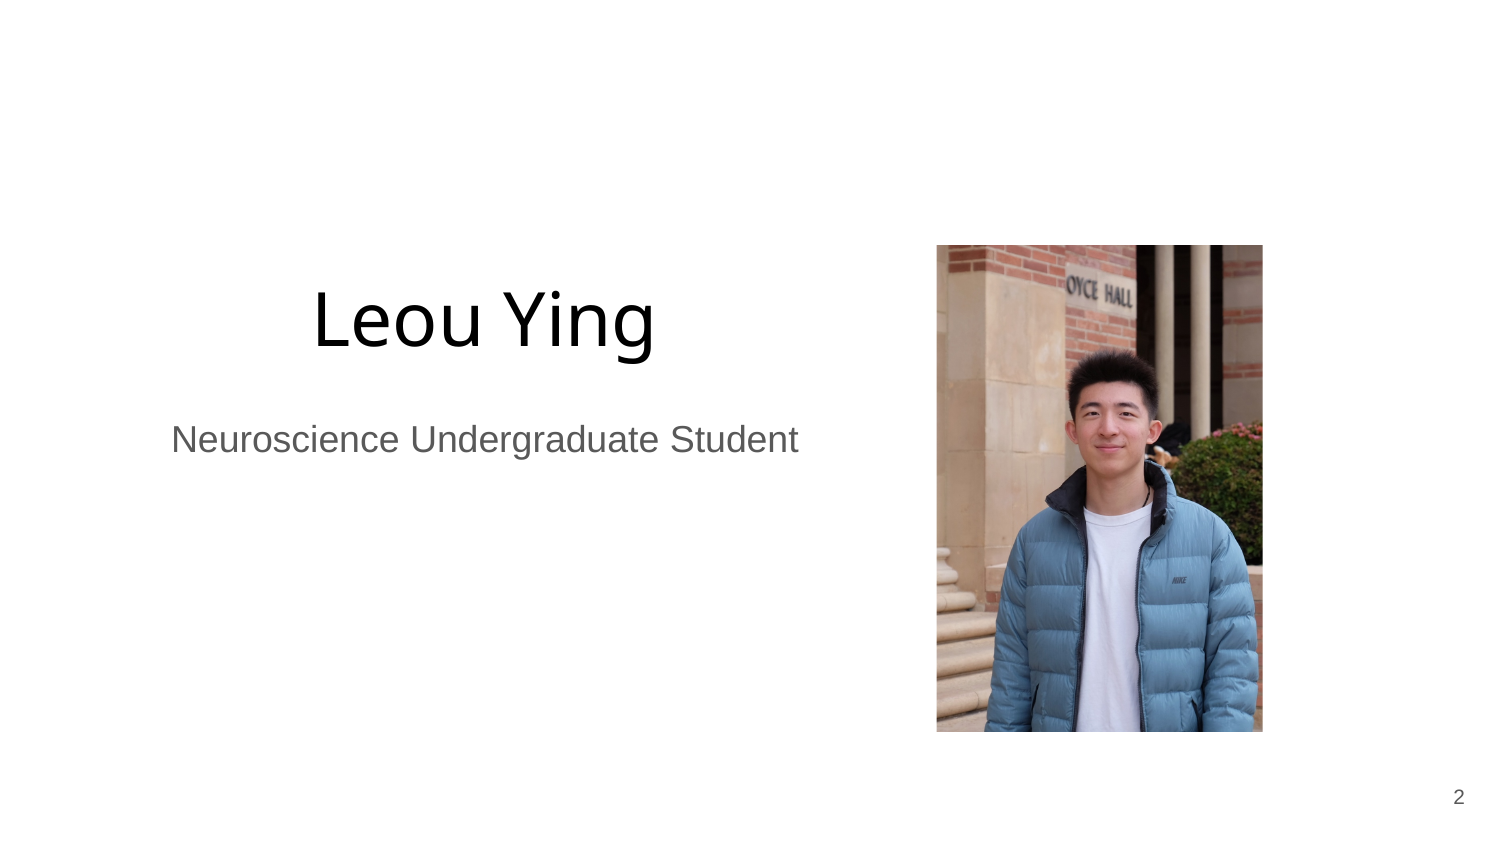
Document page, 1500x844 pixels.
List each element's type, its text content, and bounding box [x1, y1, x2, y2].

slide_number 2 [1389, 764, 1480, 830]
subtitle Neuroscience Undergraduate Student [146, 403, 823, 506]
title Leou Ying [0, 46, 1184, 384]
picture [936, 245, 1263, 743]
